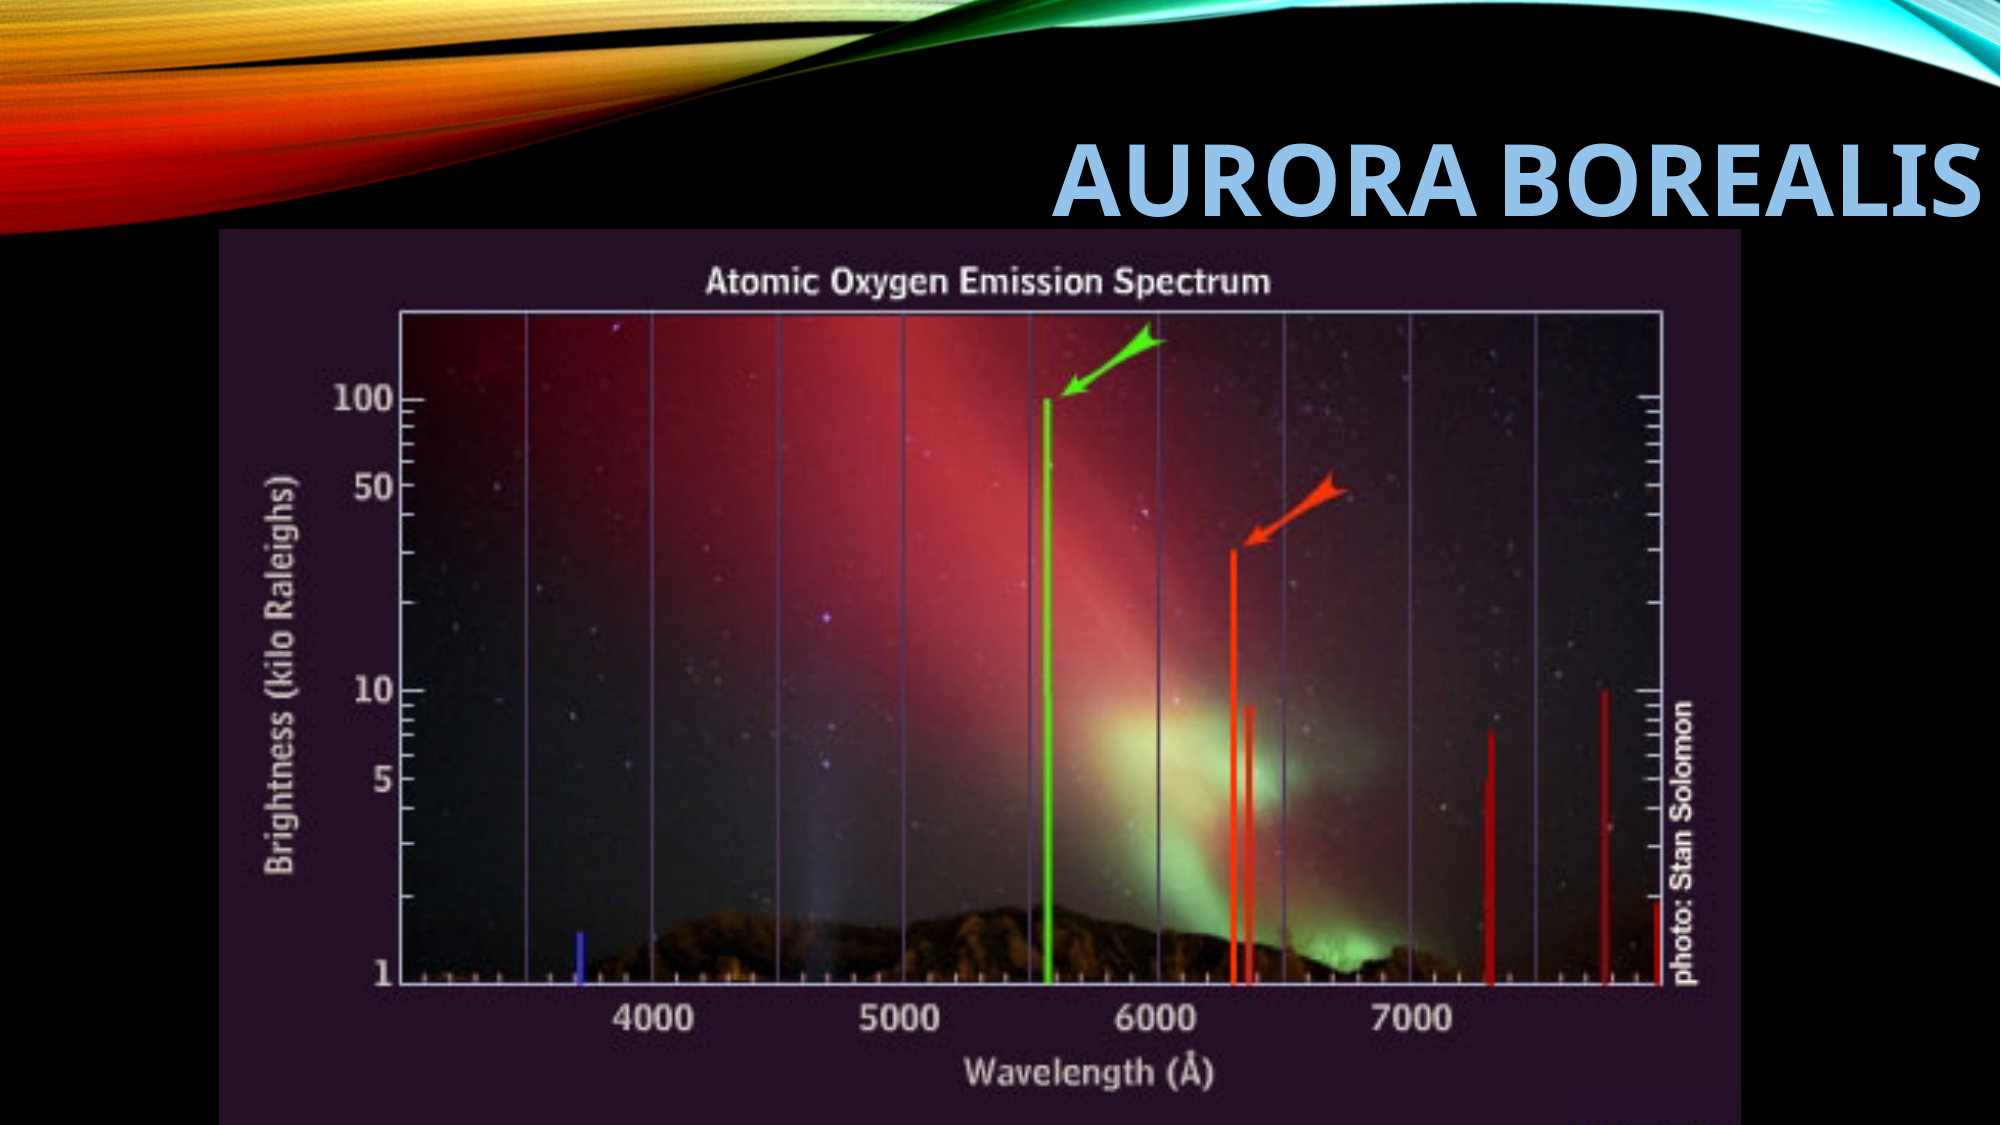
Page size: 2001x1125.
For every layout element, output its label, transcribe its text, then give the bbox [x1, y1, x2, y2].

title Aurora Borealis [650, 90, 2000, 279]
picture [0, 0, 2000, 1125]
